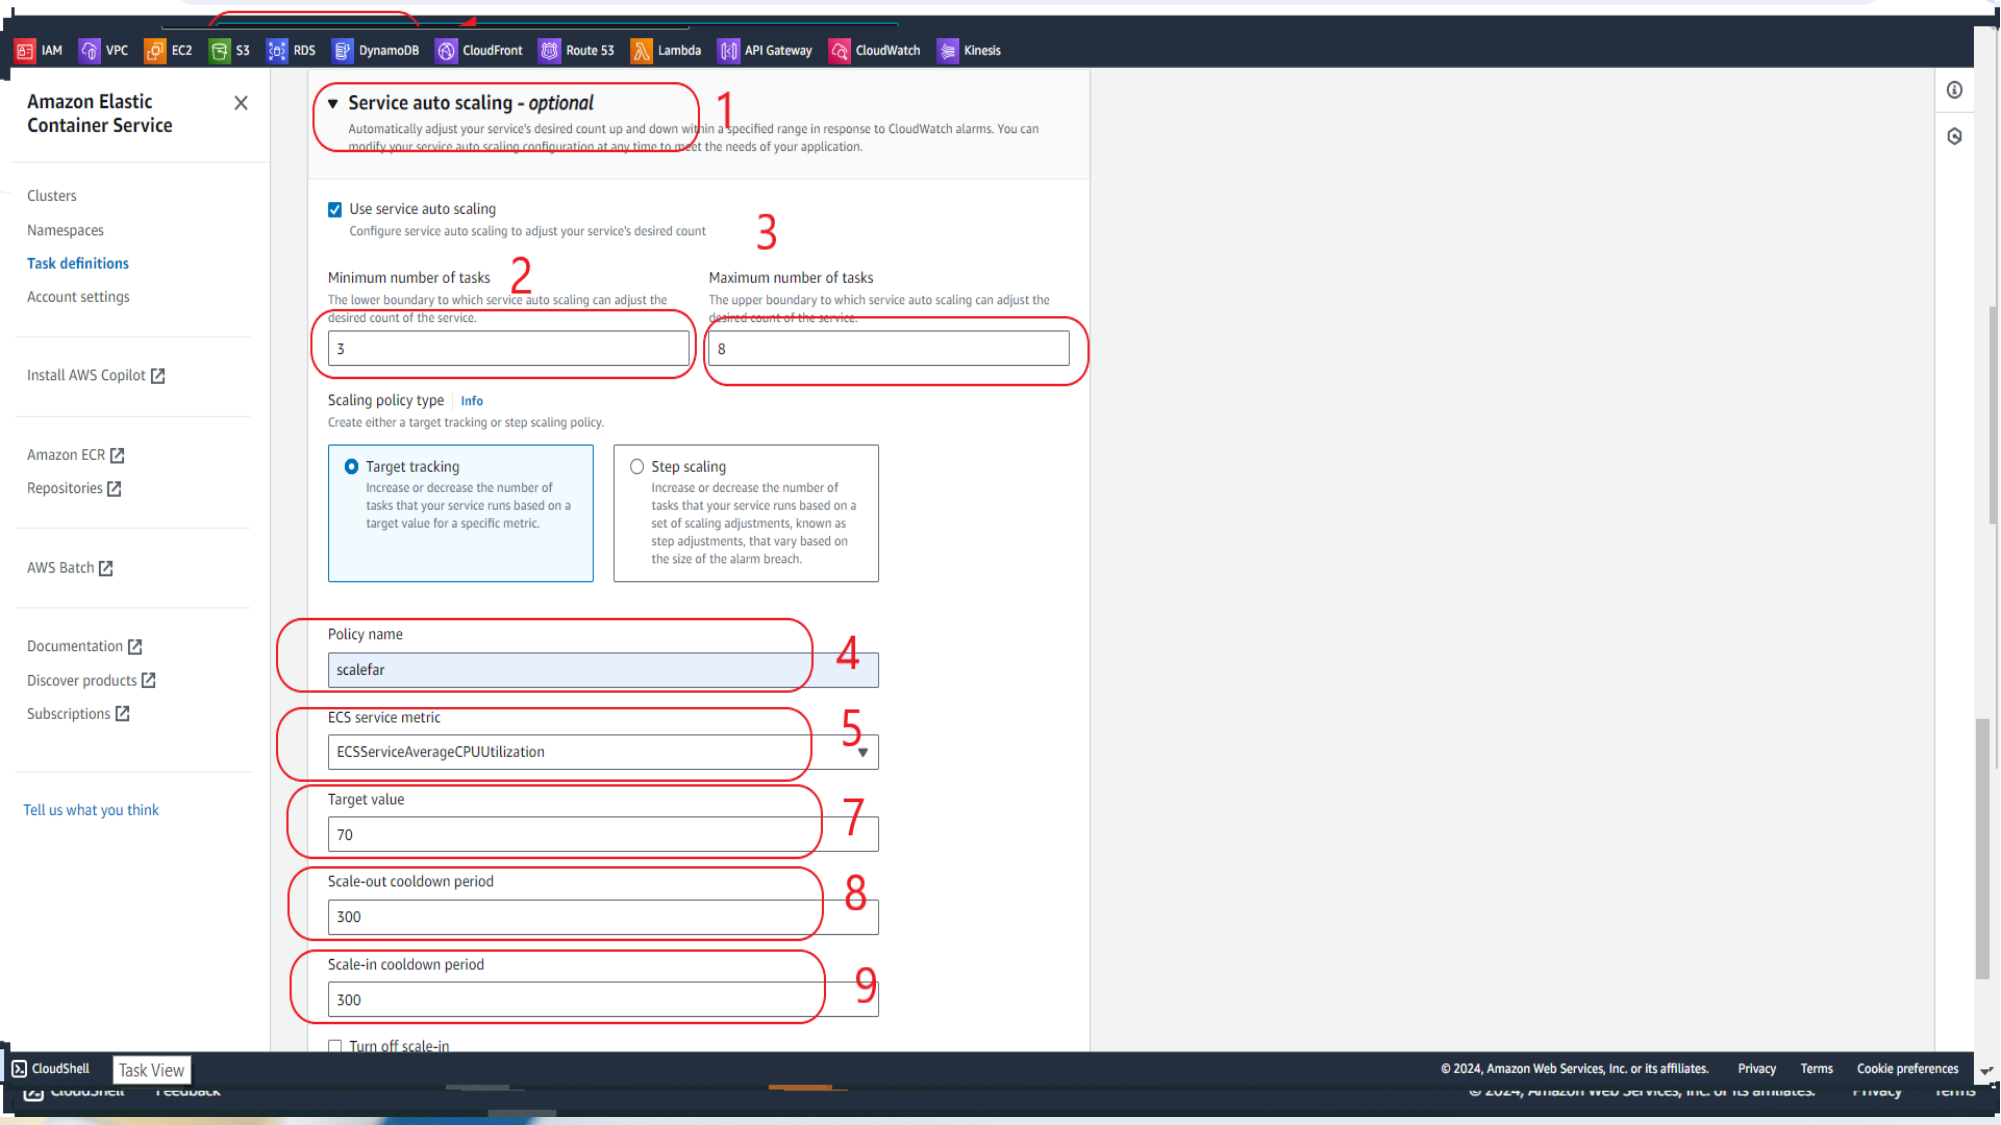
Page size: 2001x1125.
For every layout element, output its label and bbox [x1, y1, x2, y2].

text_box [0, 1117, 2000, 1125]
picture [0, 0, 2000, 1117]
